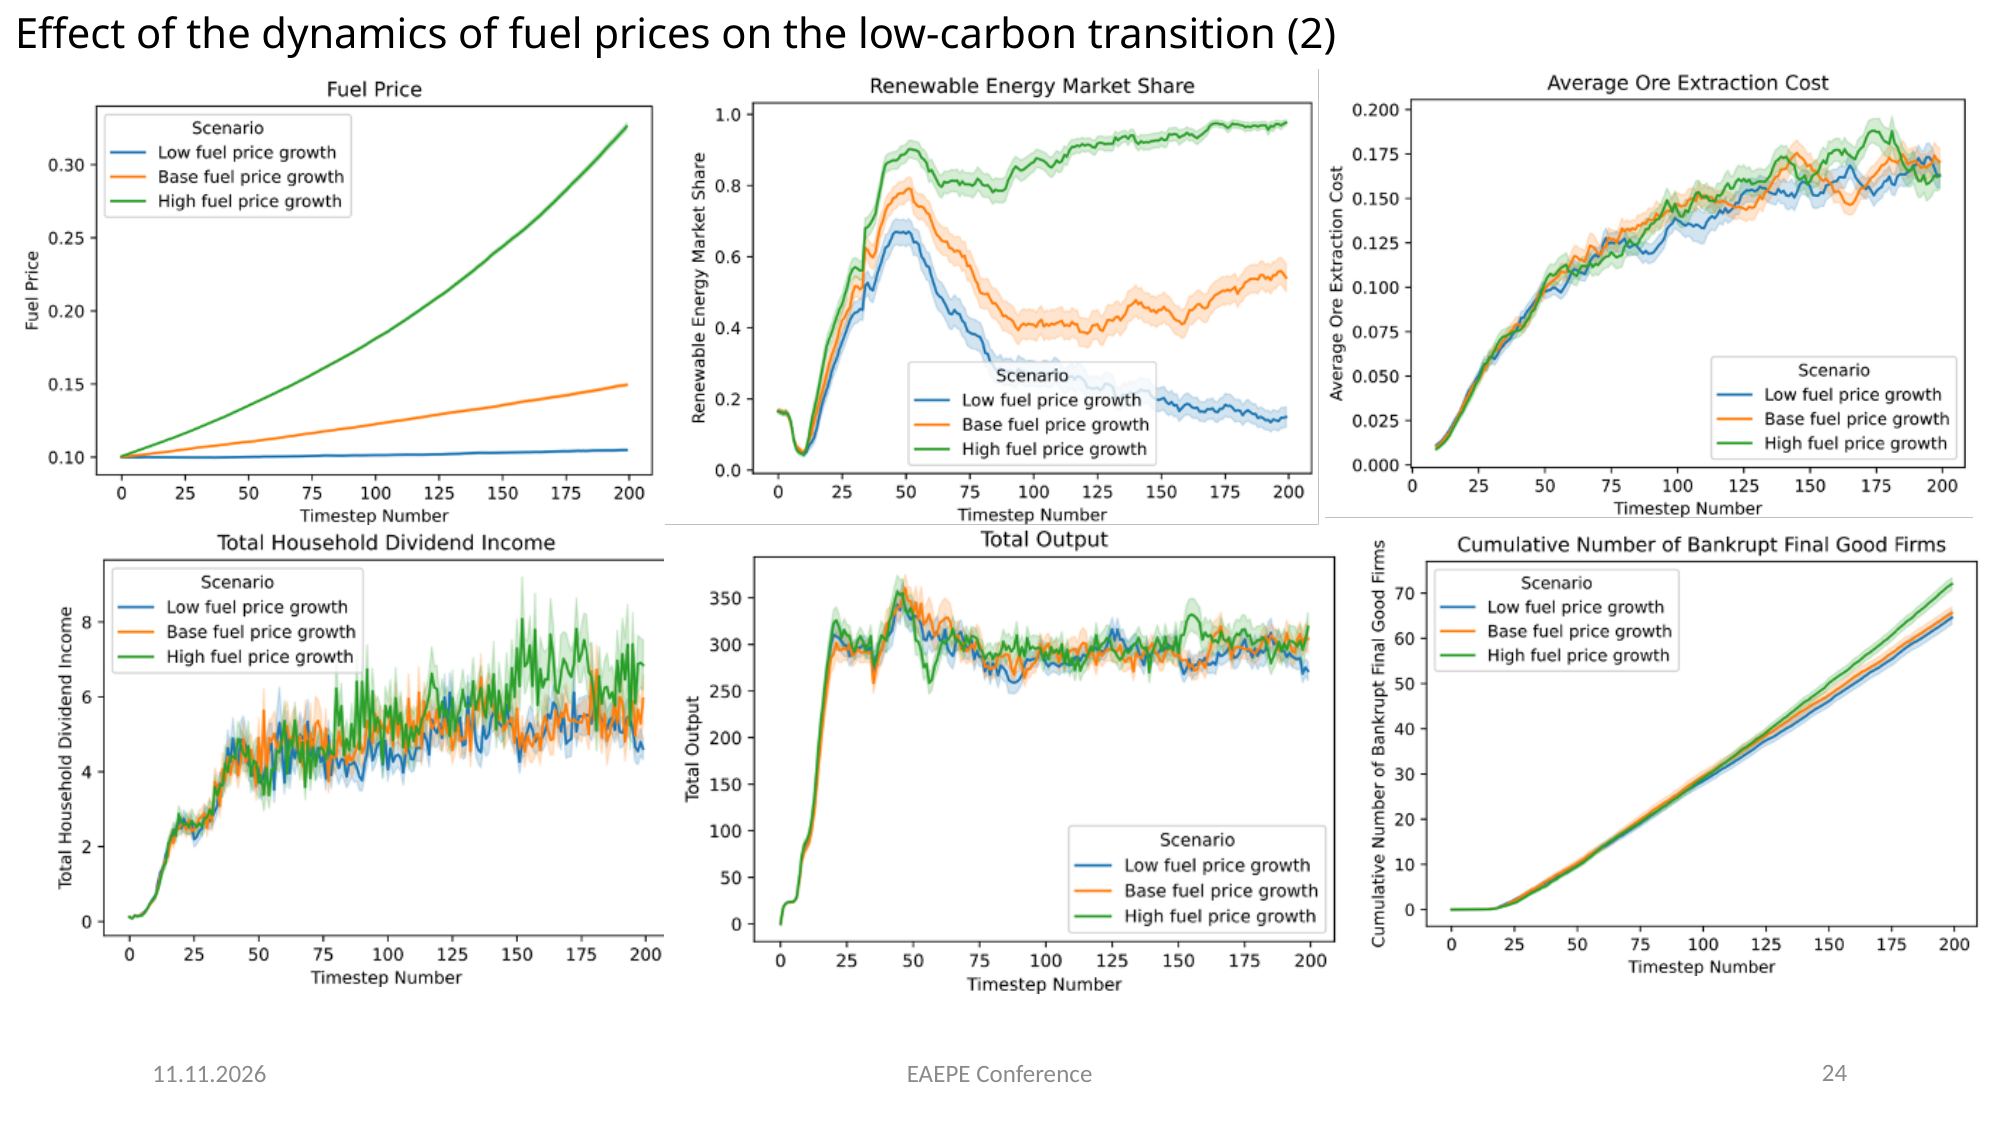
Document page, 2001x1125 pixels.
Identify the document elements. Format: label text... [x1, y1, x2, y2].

picture [1325, 72, 1974, 519]
slide_number 24 [1412, 1041, 1863, 1102]
picture [9, 69, 1985, 994]
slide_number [137, 1042, 588, 1103]
title Effect of the dynamics of fuel prices on the low-carbon transition (2) [0, 0, 2000, 70]
footer EAEPE Conference [662, 1042, 1338, 1103]
